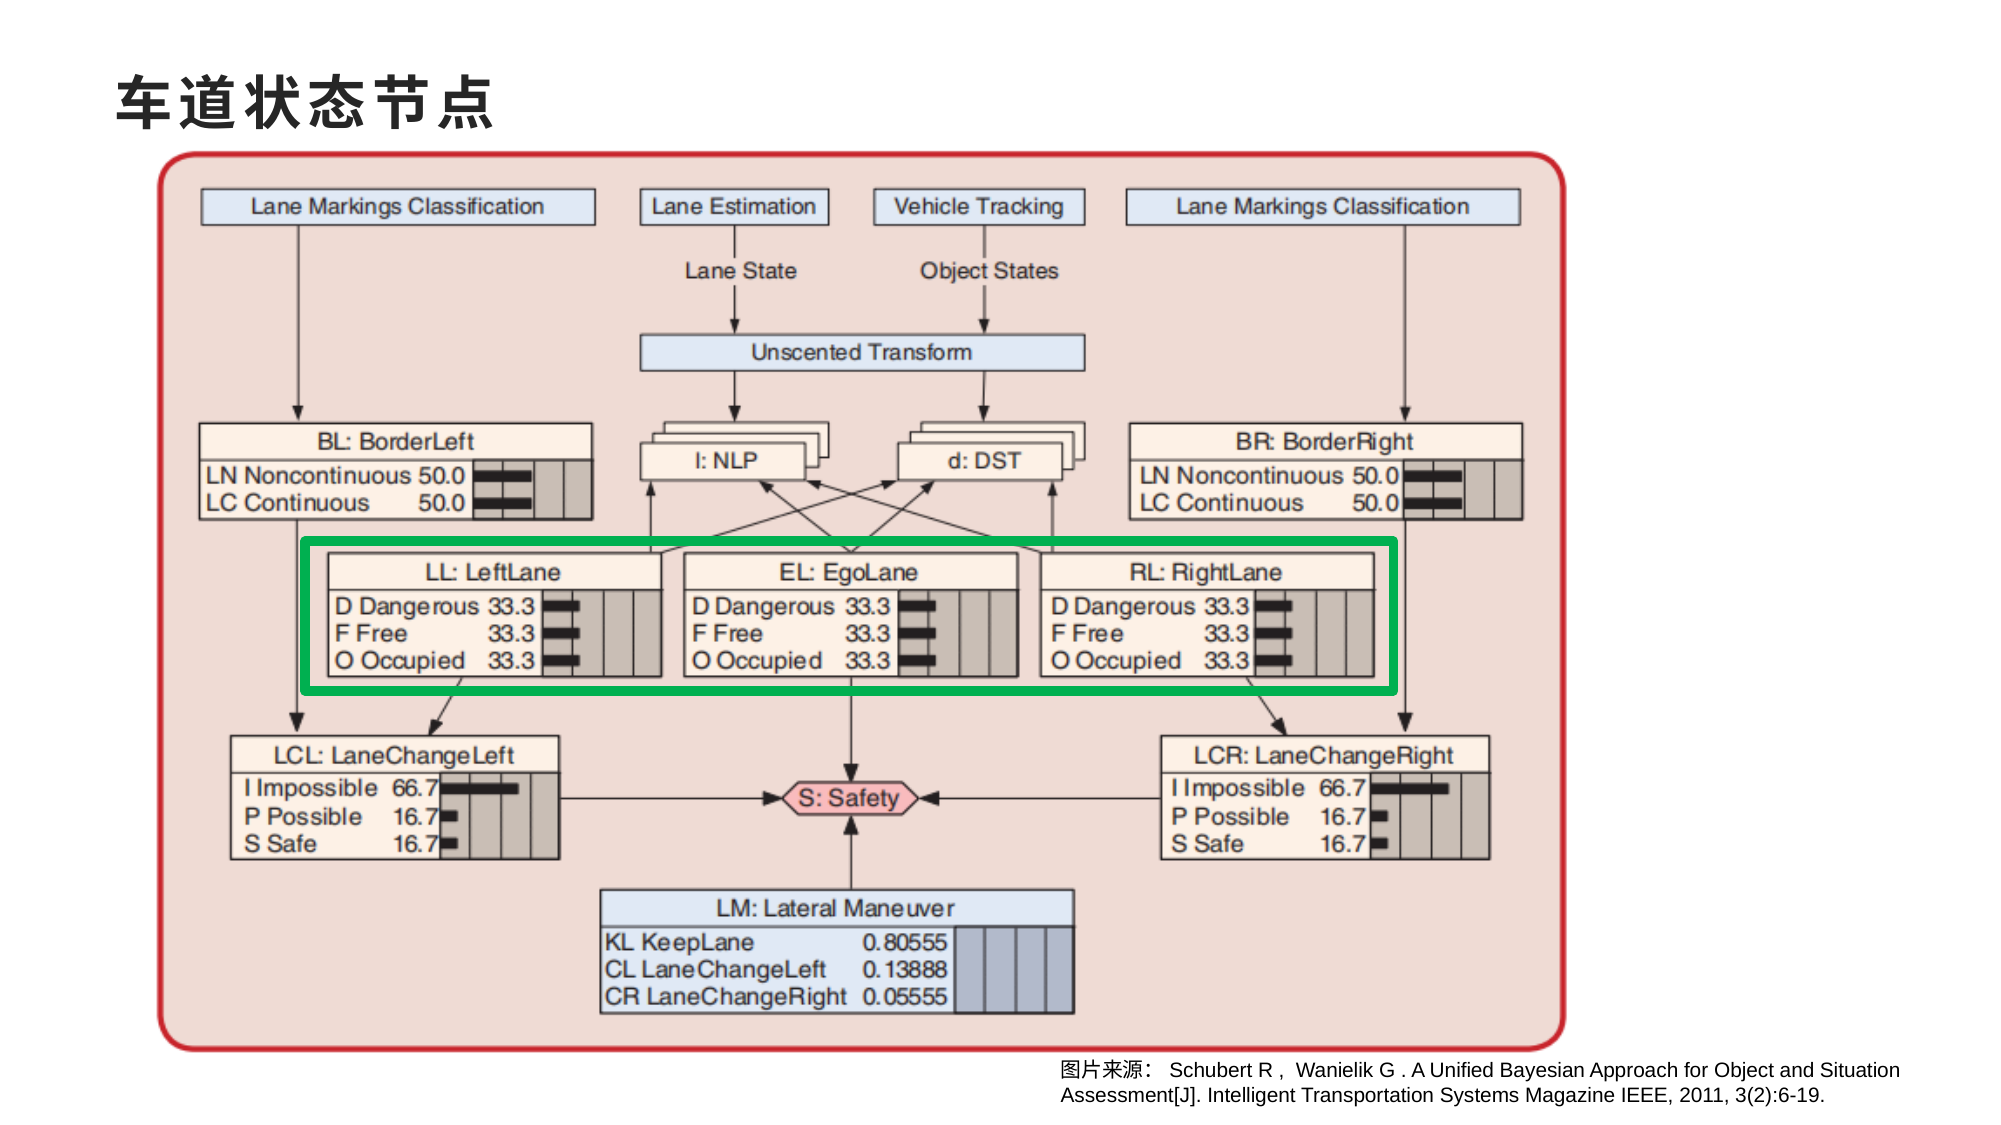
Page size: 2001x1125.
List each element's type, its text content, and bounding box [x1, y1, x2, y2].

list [145, 143, 1574, 1061]
text_box 车道状态节点 [99, 43, 1900, 160]
text_box 图片来源：Schubert R , Wanielik G . A Unified Bayesian Approach for Object and Situation Assessment[J]. Intelligent Transportation Systems Magazine IEEE, 2011, 3(2):6-19. [1045, 1049, 1926, 1115]
